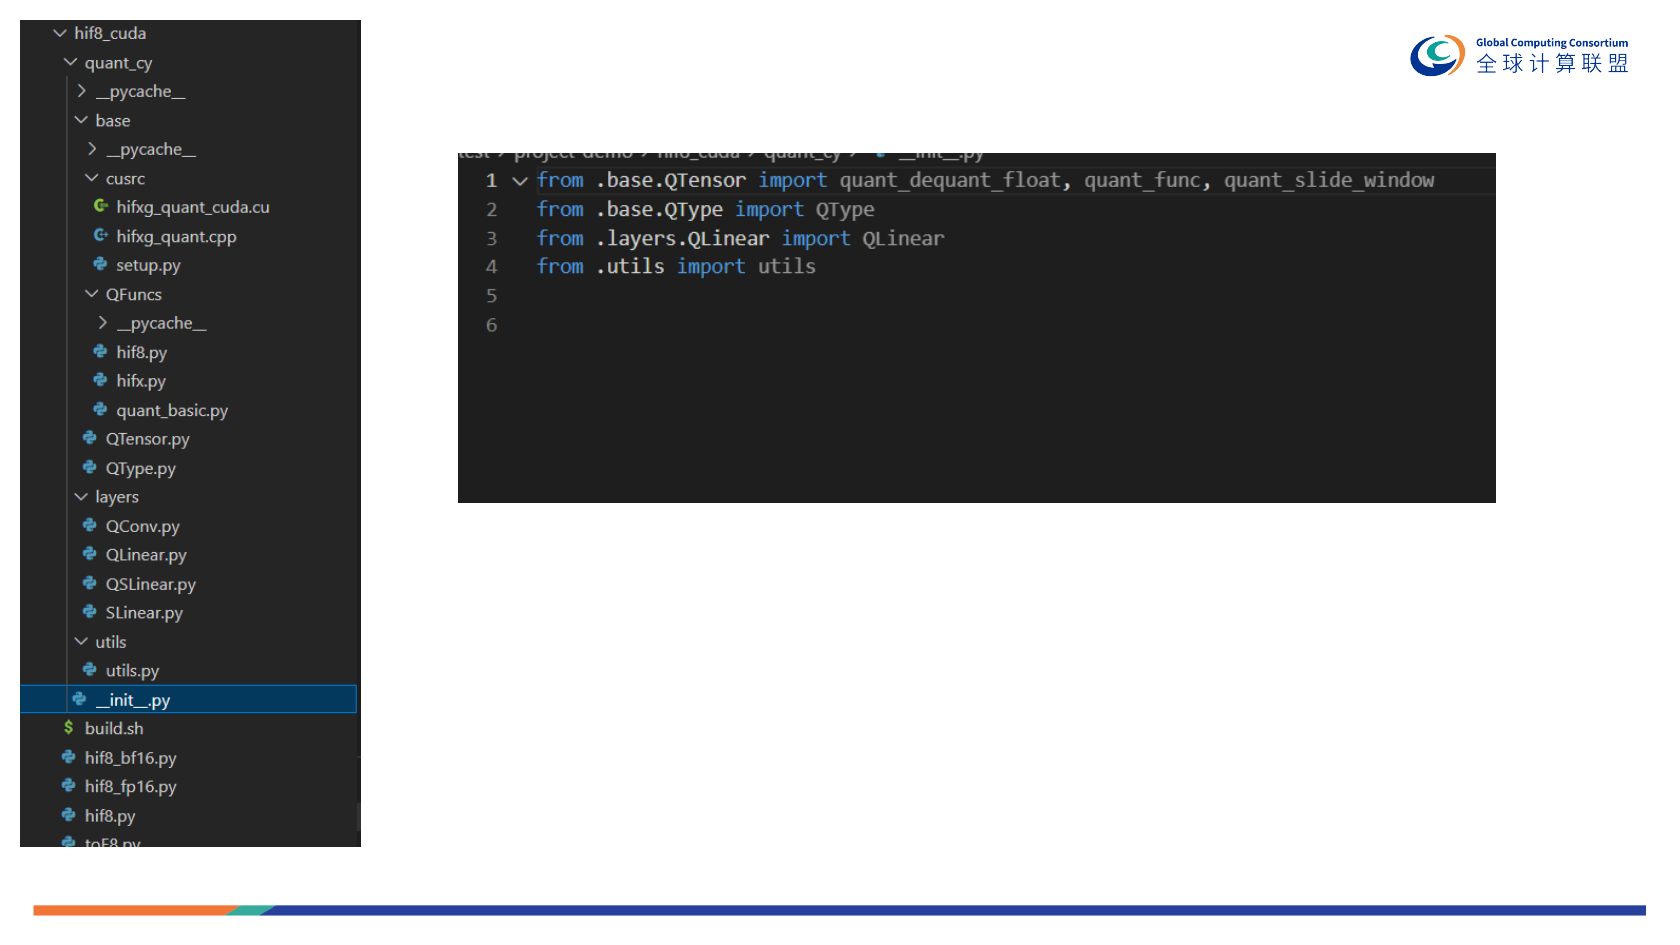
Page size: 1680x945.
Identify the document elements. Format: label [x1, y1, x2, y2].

picture [19, 19, 361, 848]
picture [457, 153, 1497, 503]
picture [1409, 25, 1628, 86]
picture [15, 895, 1664, 922]
